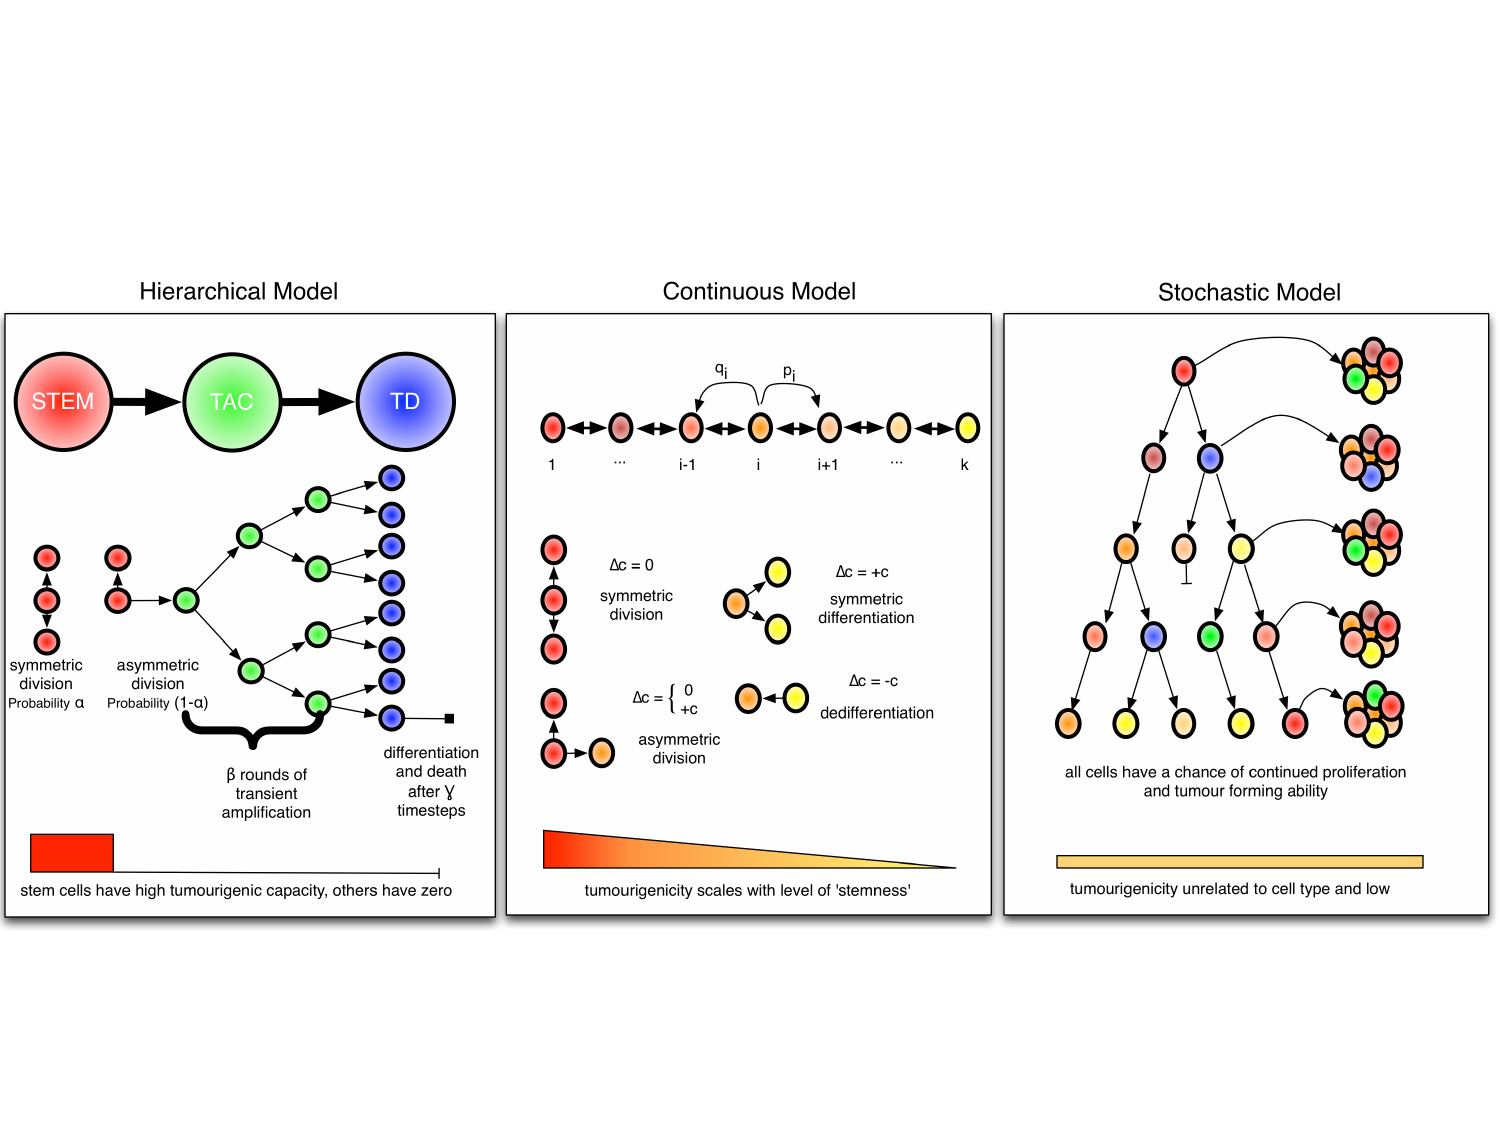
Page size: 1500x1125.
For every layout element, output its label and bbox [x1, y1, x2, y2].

picture [0, 271, 1500, 937]
